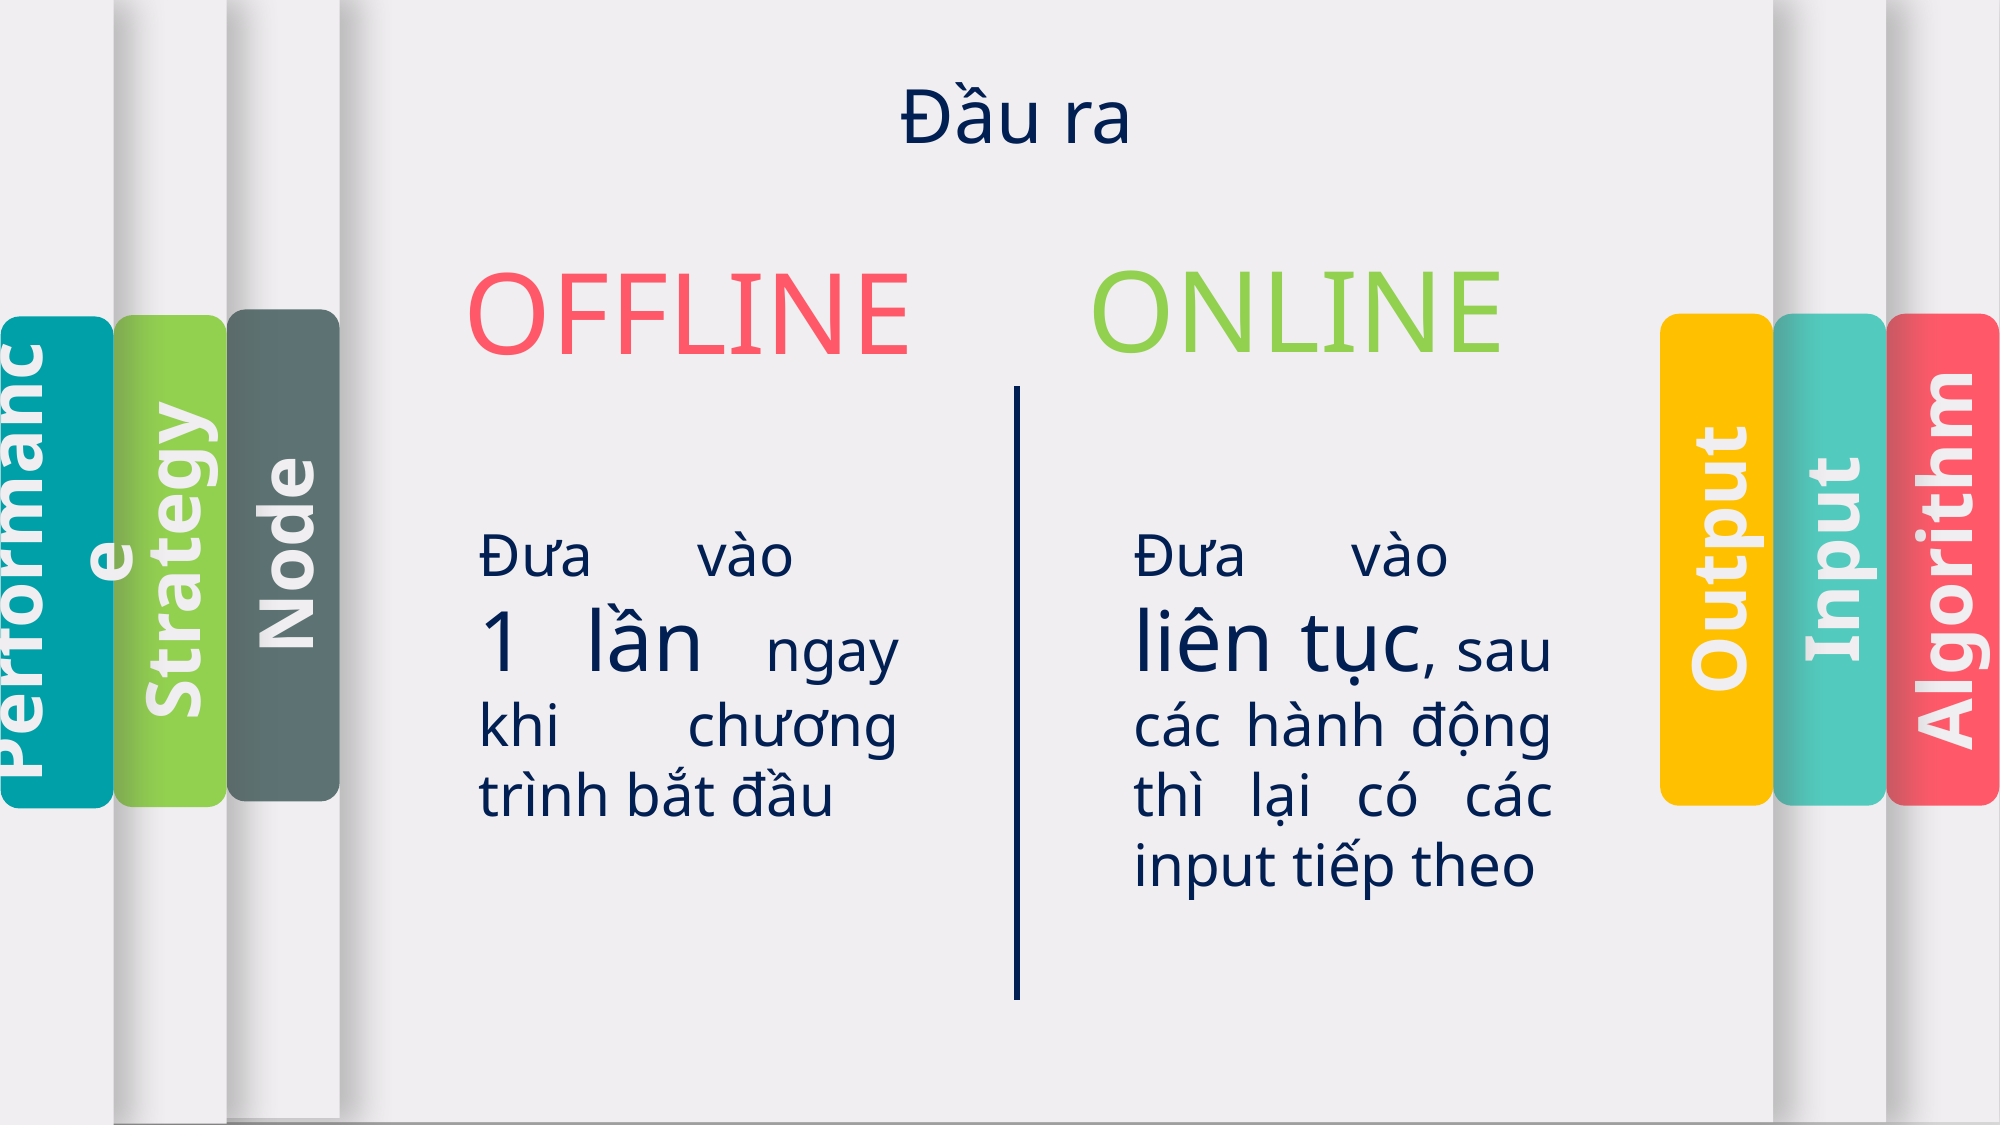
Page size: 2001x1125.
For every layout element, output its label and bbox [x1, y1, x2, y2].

text_box [1774, 0, 1887, 1123]
text_box [227, 0, 1774, 1123]
text_box [114, 0, 227, 1124]
text_box [1887, 0, 2000, 1123]
text_box [0, 0, 114, 1125]
text_box [227, 0, 340, 1118]
